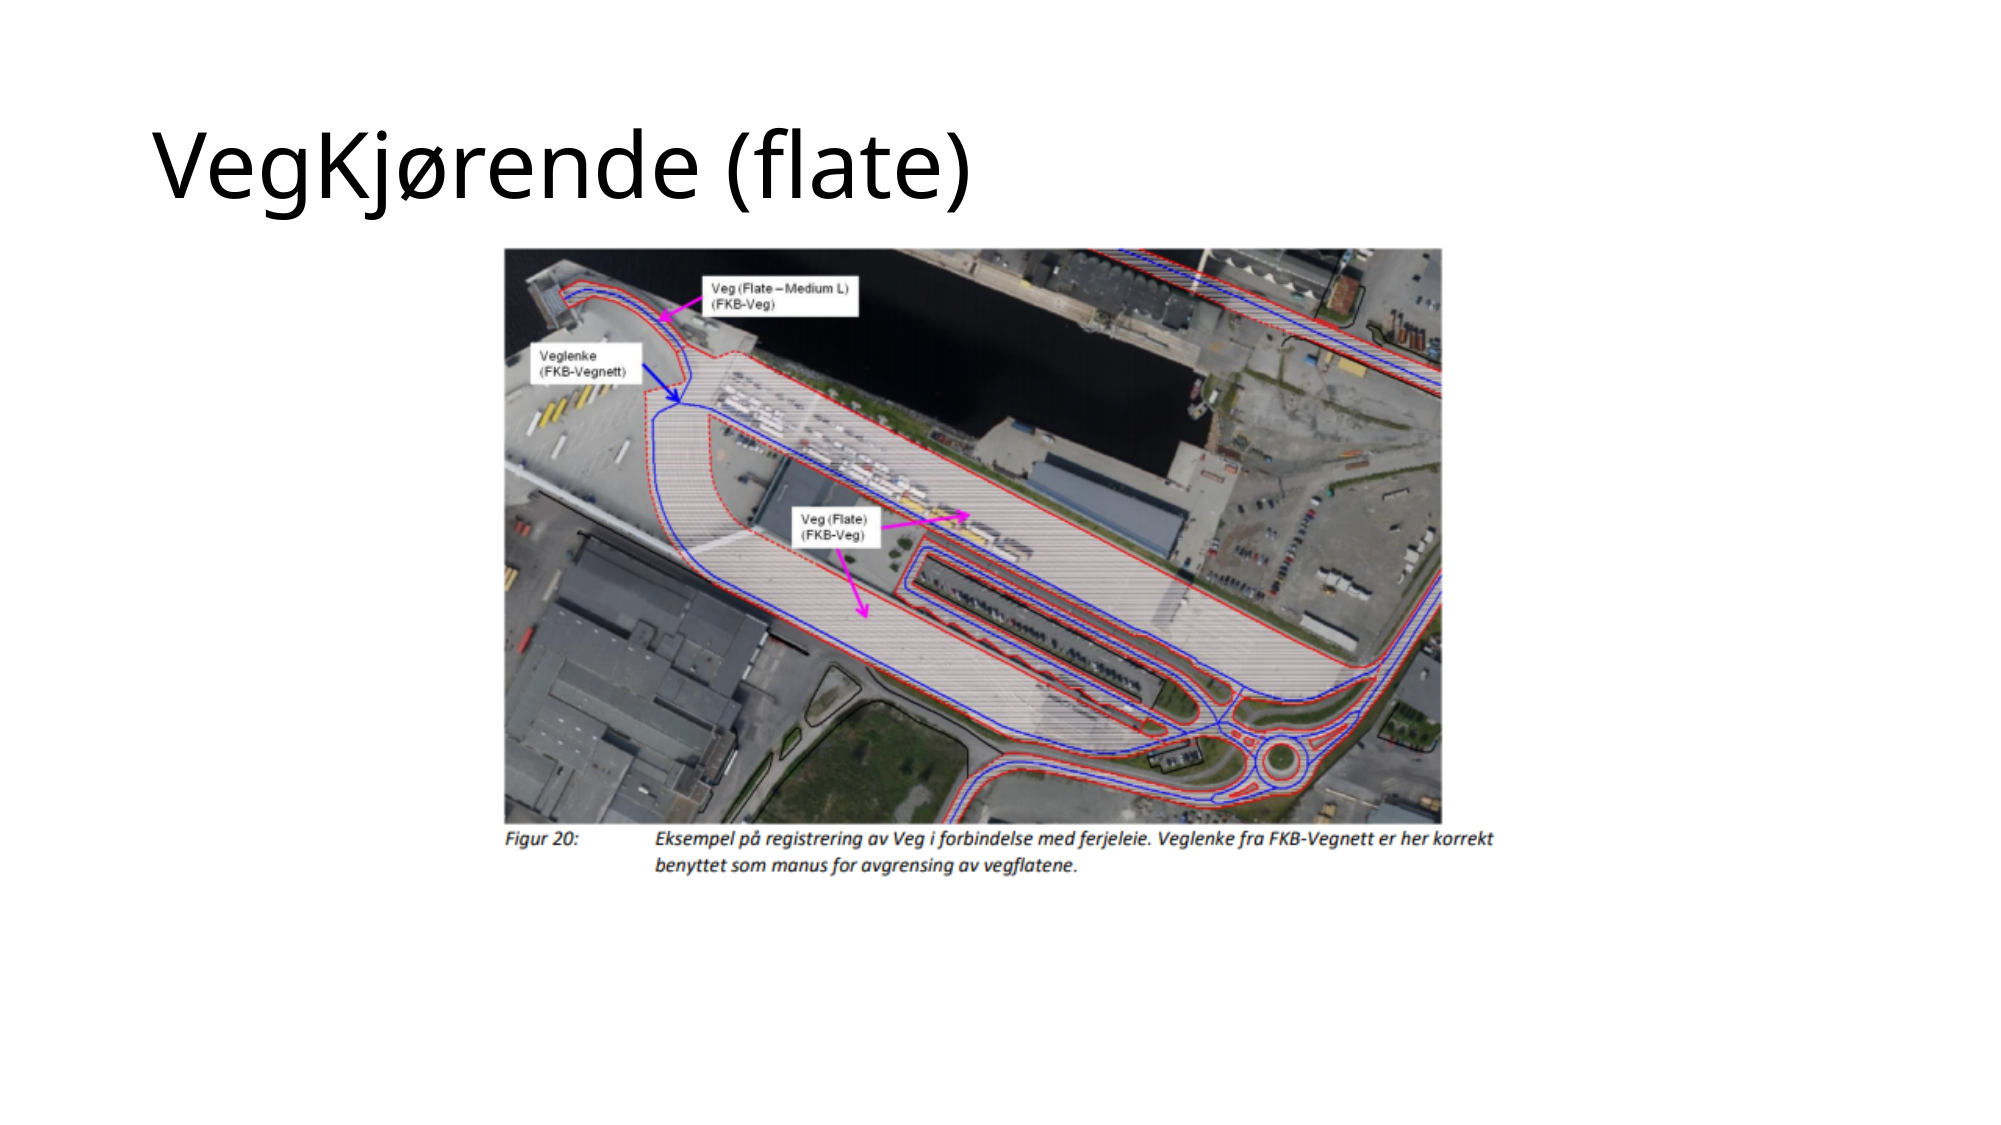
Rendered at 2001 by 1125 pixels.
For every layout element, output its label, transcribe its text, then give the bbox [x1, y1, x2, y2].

title VegKjørende (flate) [137, 59, 1863, 278]
picture [498, 239, 1502, 886]
